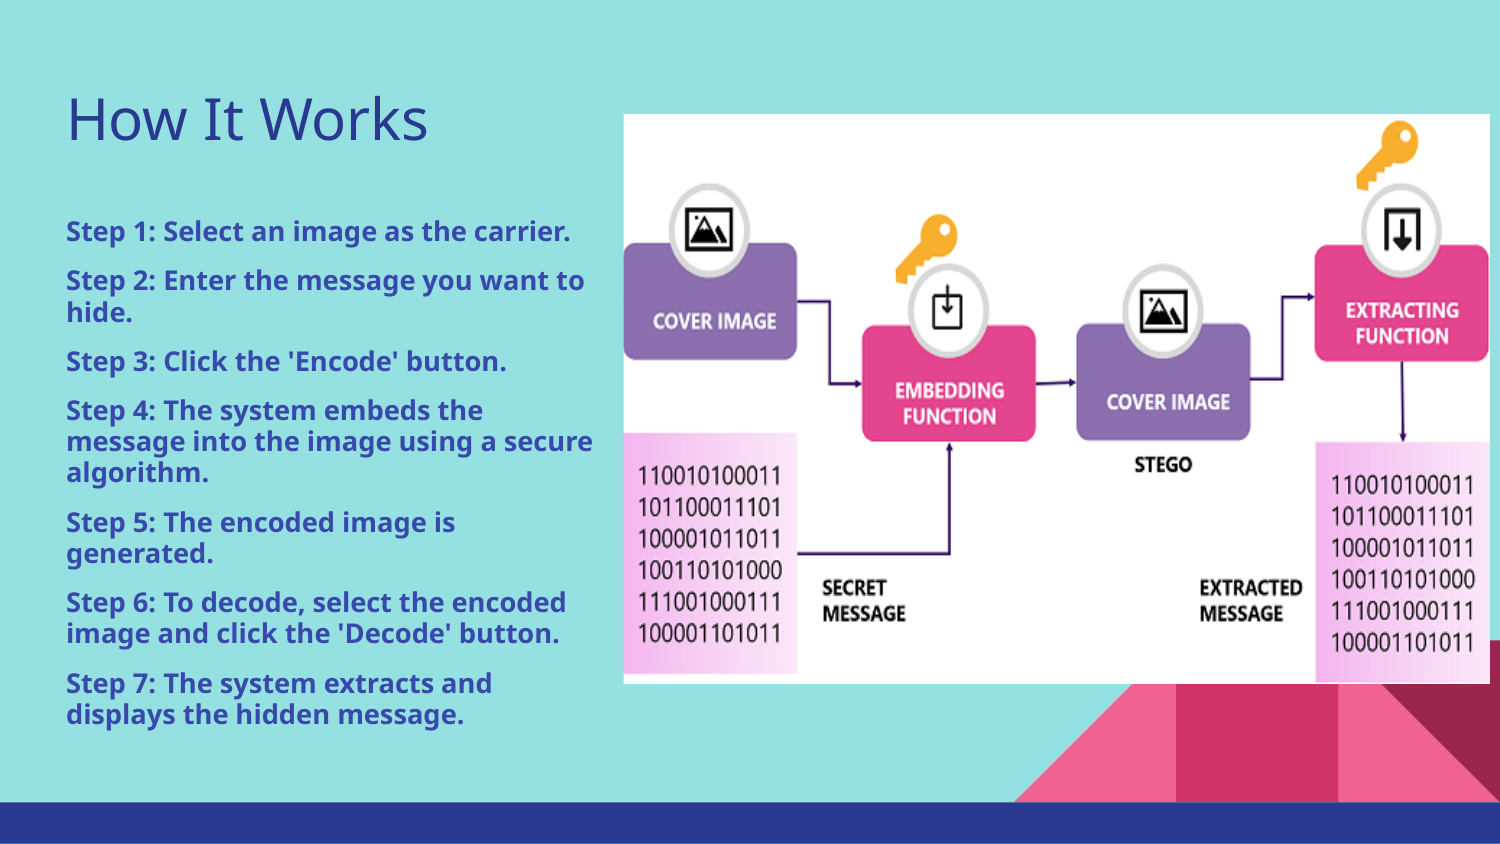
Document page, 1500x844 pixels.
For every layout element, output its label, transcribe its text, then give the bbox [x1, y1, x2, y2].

title How It Works [51, 67, 1449, 167]
picture [0, 0, 1500, 802]
list Step 1: Select an image as the carrier. Step 2: Enter the message you want to hide. Step 3: Click the 'Encode' button. Step 4: The system embeds the message into the image using a secure algorithm. Step 5: The encoded image is generated. Step 6: To decode, select the encoded image and click the 'Decode' button. Step 7: The system extracts and displays the hidden message. [51, 201, 624, 750]
